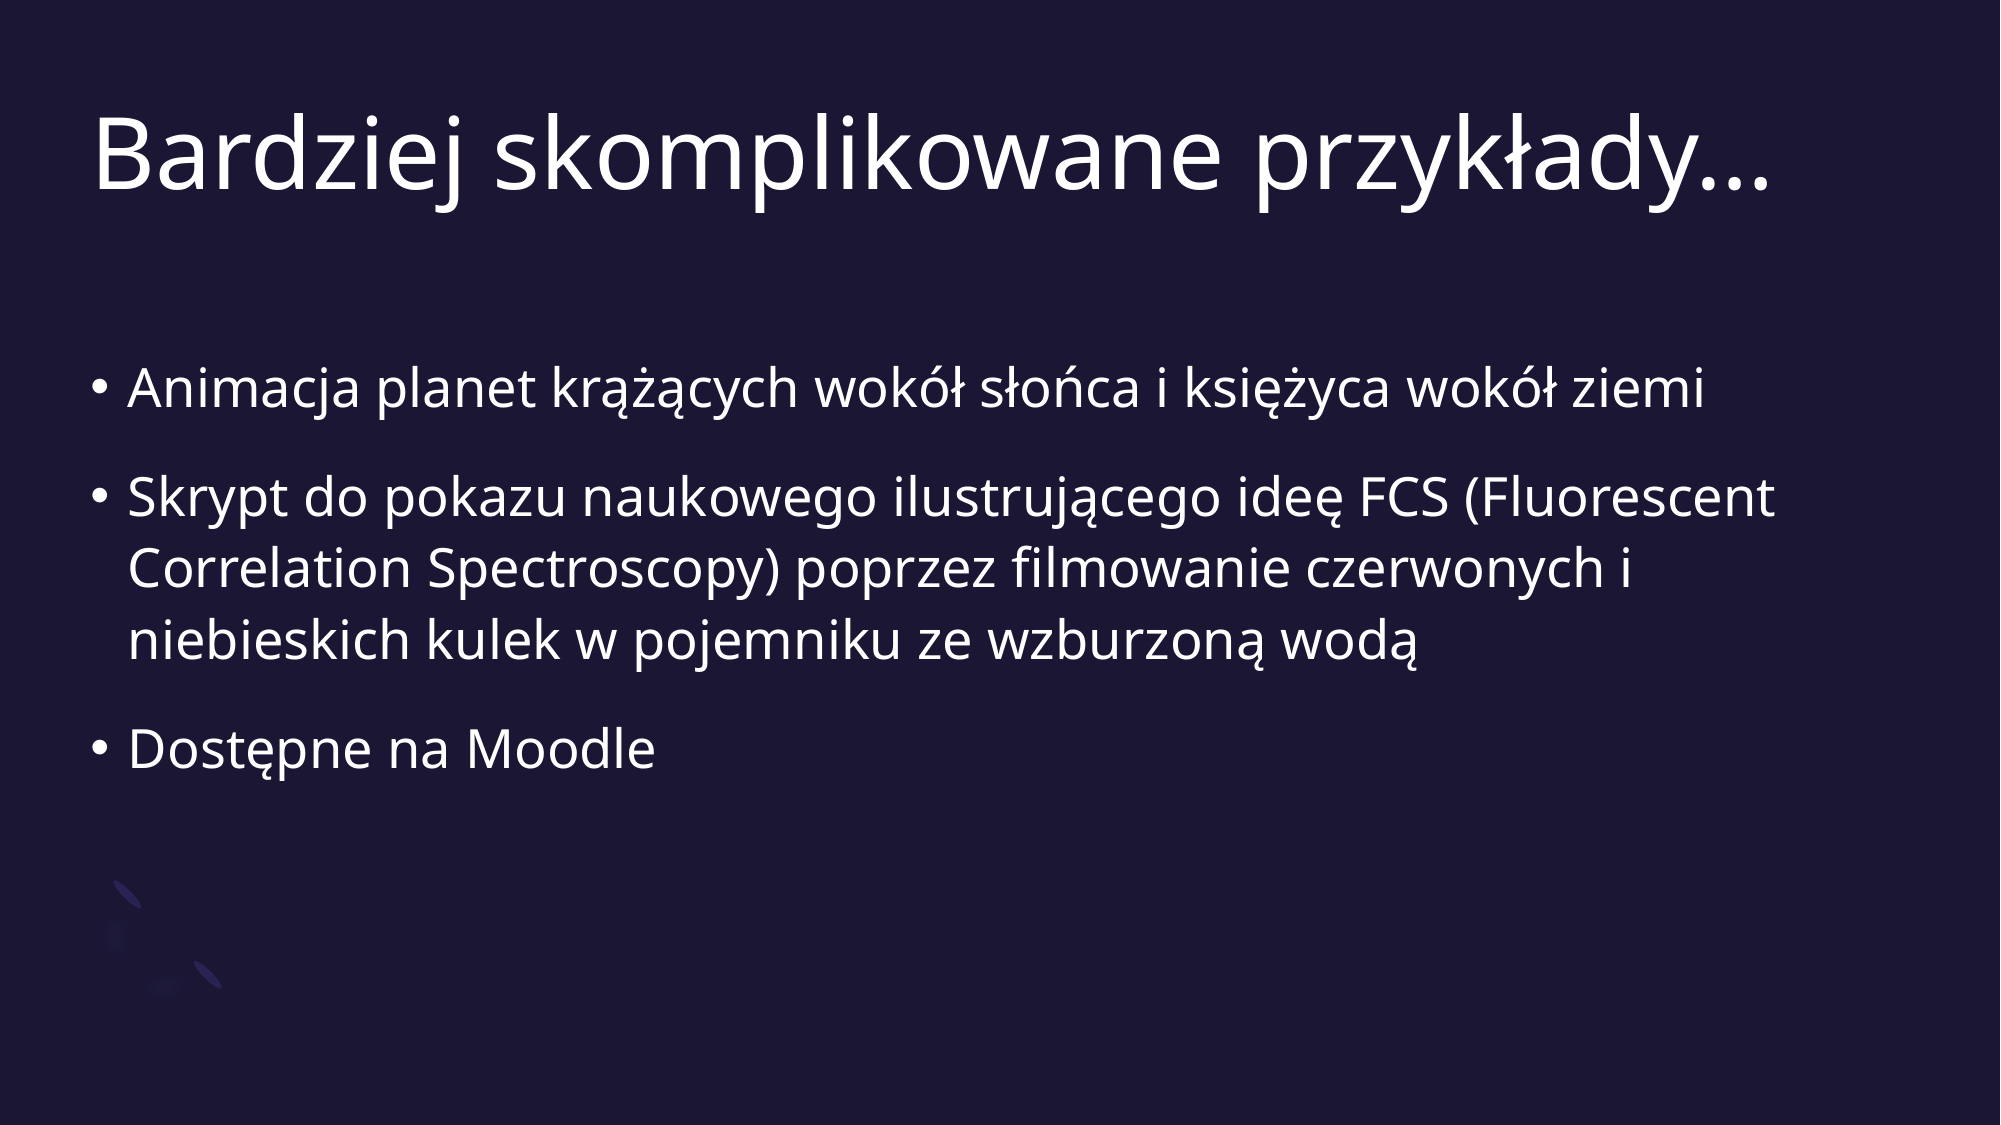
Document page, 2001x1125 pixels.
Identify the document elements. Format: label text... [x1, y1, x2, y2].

title Bardziej skomplikowane przykłady… [90, 90, 1910, 309]
list Animacja planet krążących wokół słońca i księżyca wokół ziemi Skrypt do pokazu naukowego ilustrującego ideę FCS (Fluorescent Correlation Spectroscopy) poprzez filmowanie czerwonych i niebieskich kulek w pojemniku ze wzburzoną wodą Dostępne na Moodle [90, 346, 1910, 1000]
